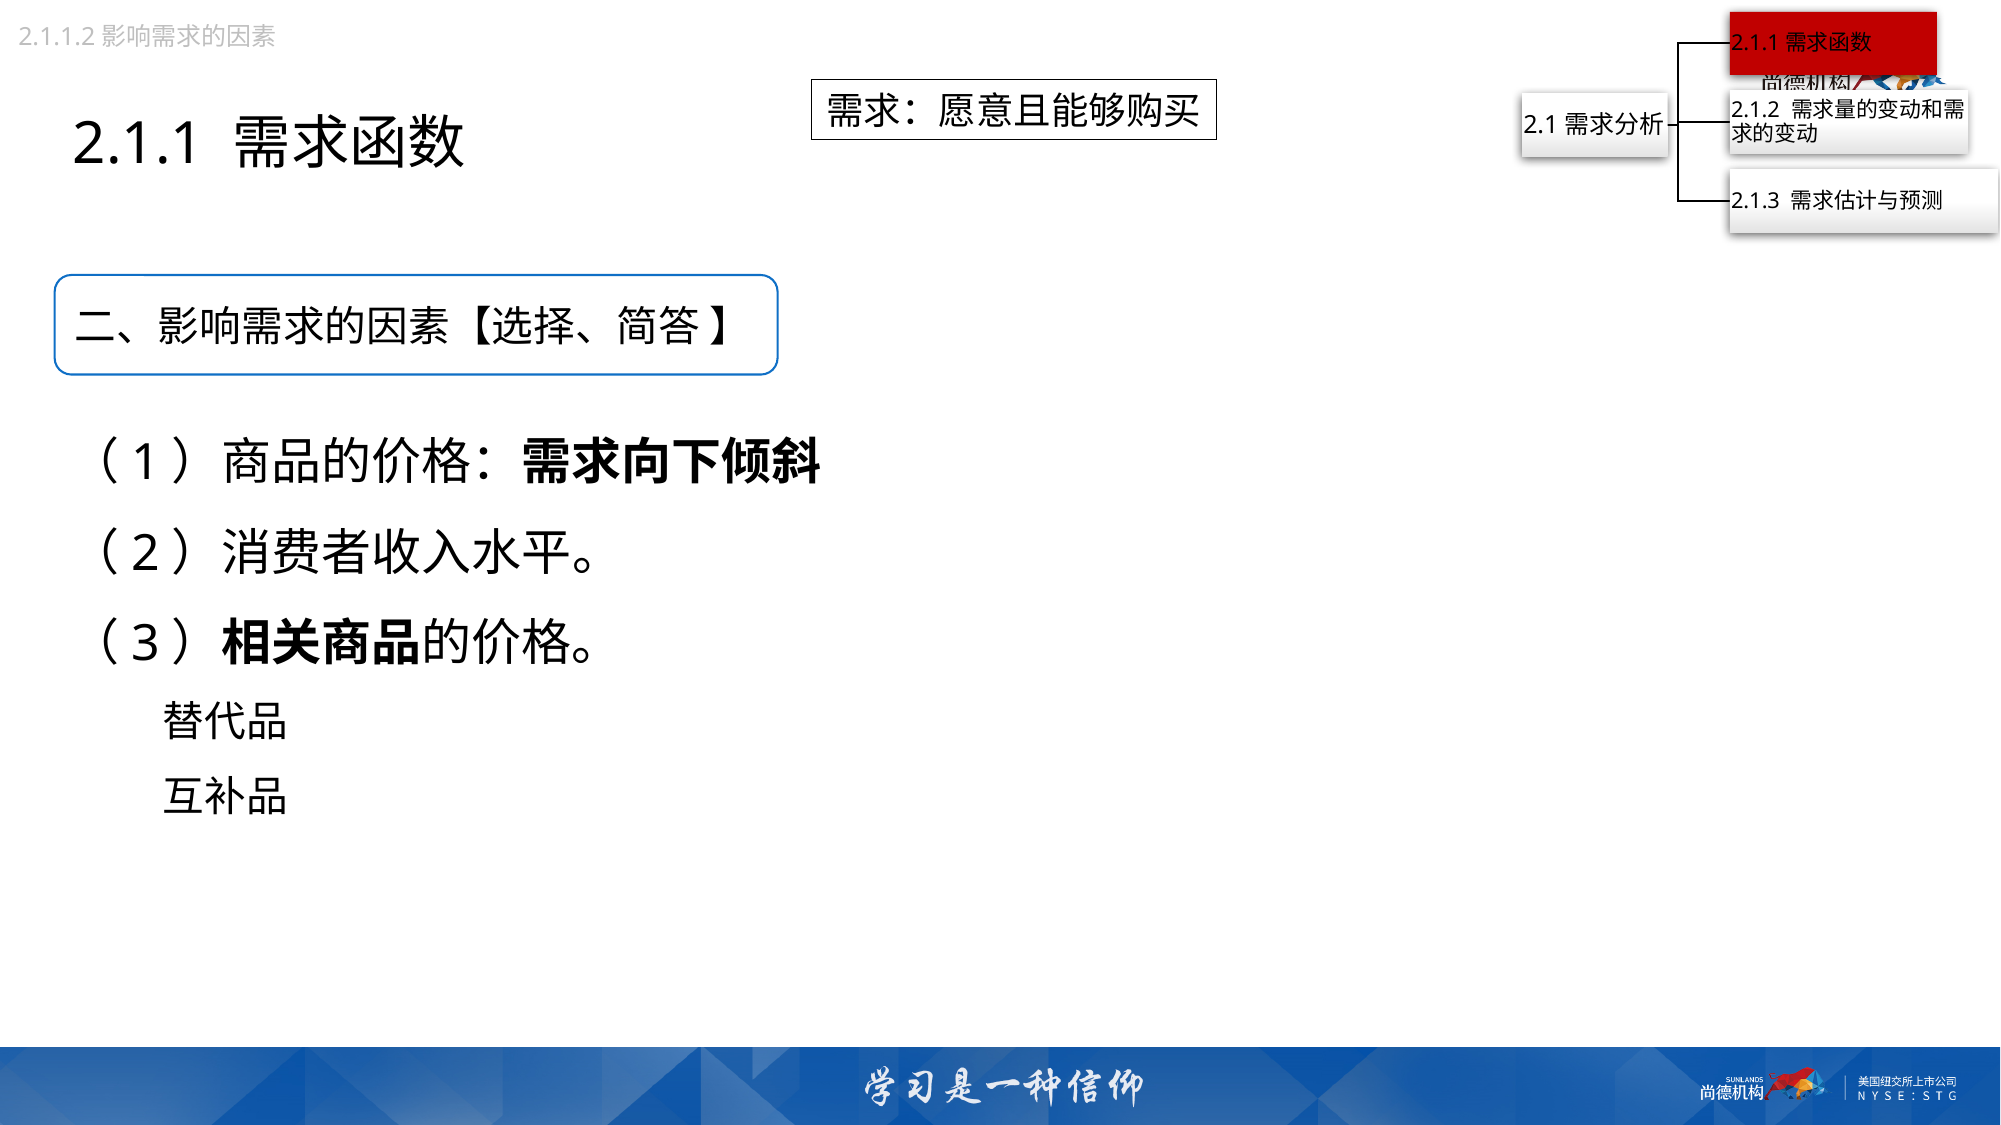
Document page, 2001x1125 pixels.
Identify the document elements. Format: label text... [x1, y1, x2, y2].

text_box （1）商品的价格：需求向下倾斜 （2）消费者收入水平。 （3）相关商品的价格。 替代品 互补品 [54, 392, 1877, 828]
picture [0, 1047, 2001, 1125]
text_box 二、影响需求的因素【选择、简答 】 [53, 273, 779, 376]
text_box 2.1.1.2影响需求的因素 [3, 13, 292, 59]
text_box 2.1.1 需求函数 [54, 95, 1250, 184]
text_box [1250, 0, 2000, 289]
text_box 需求：愿意且能够购买 [811, 79, 1217, 140]
